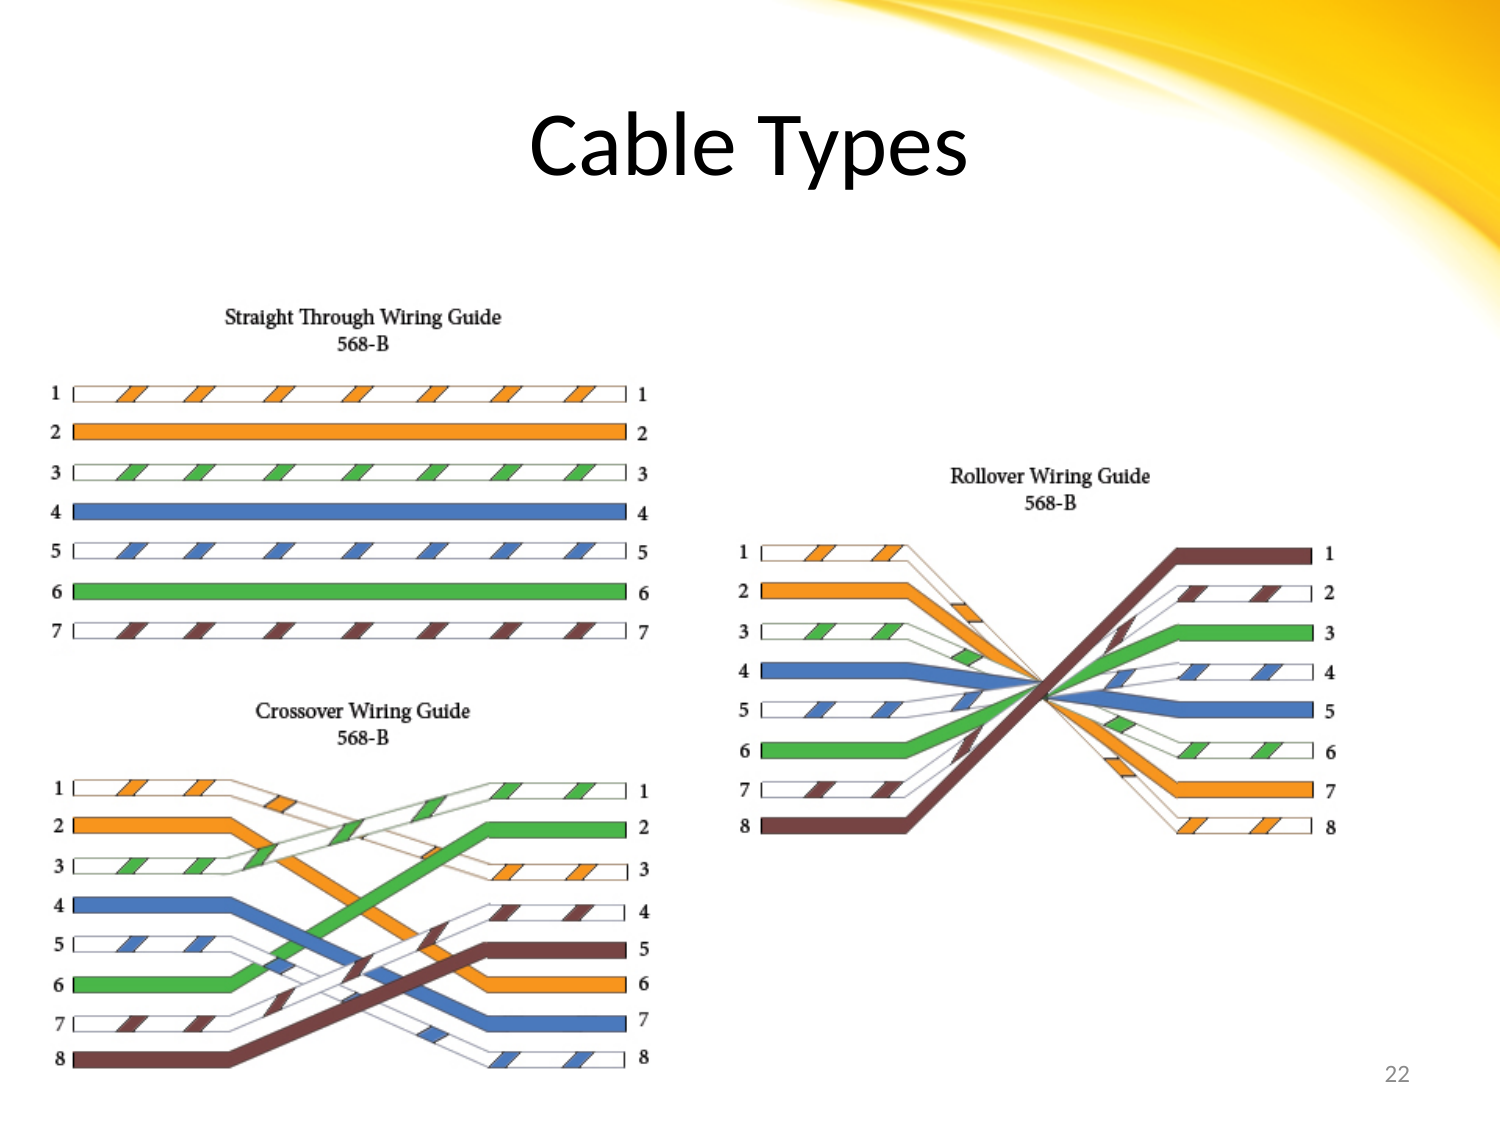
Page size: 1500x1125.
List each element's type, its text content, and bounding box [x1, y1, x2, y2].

title Cable Types [75, 45, 1425, 233]
picture [724, 421, 1351, 891]
picture [37, 262, 664, 1125]
picture [770, 0, 1500, 348]
slide_number 22 [1074, 1042, 1425, 1103]
